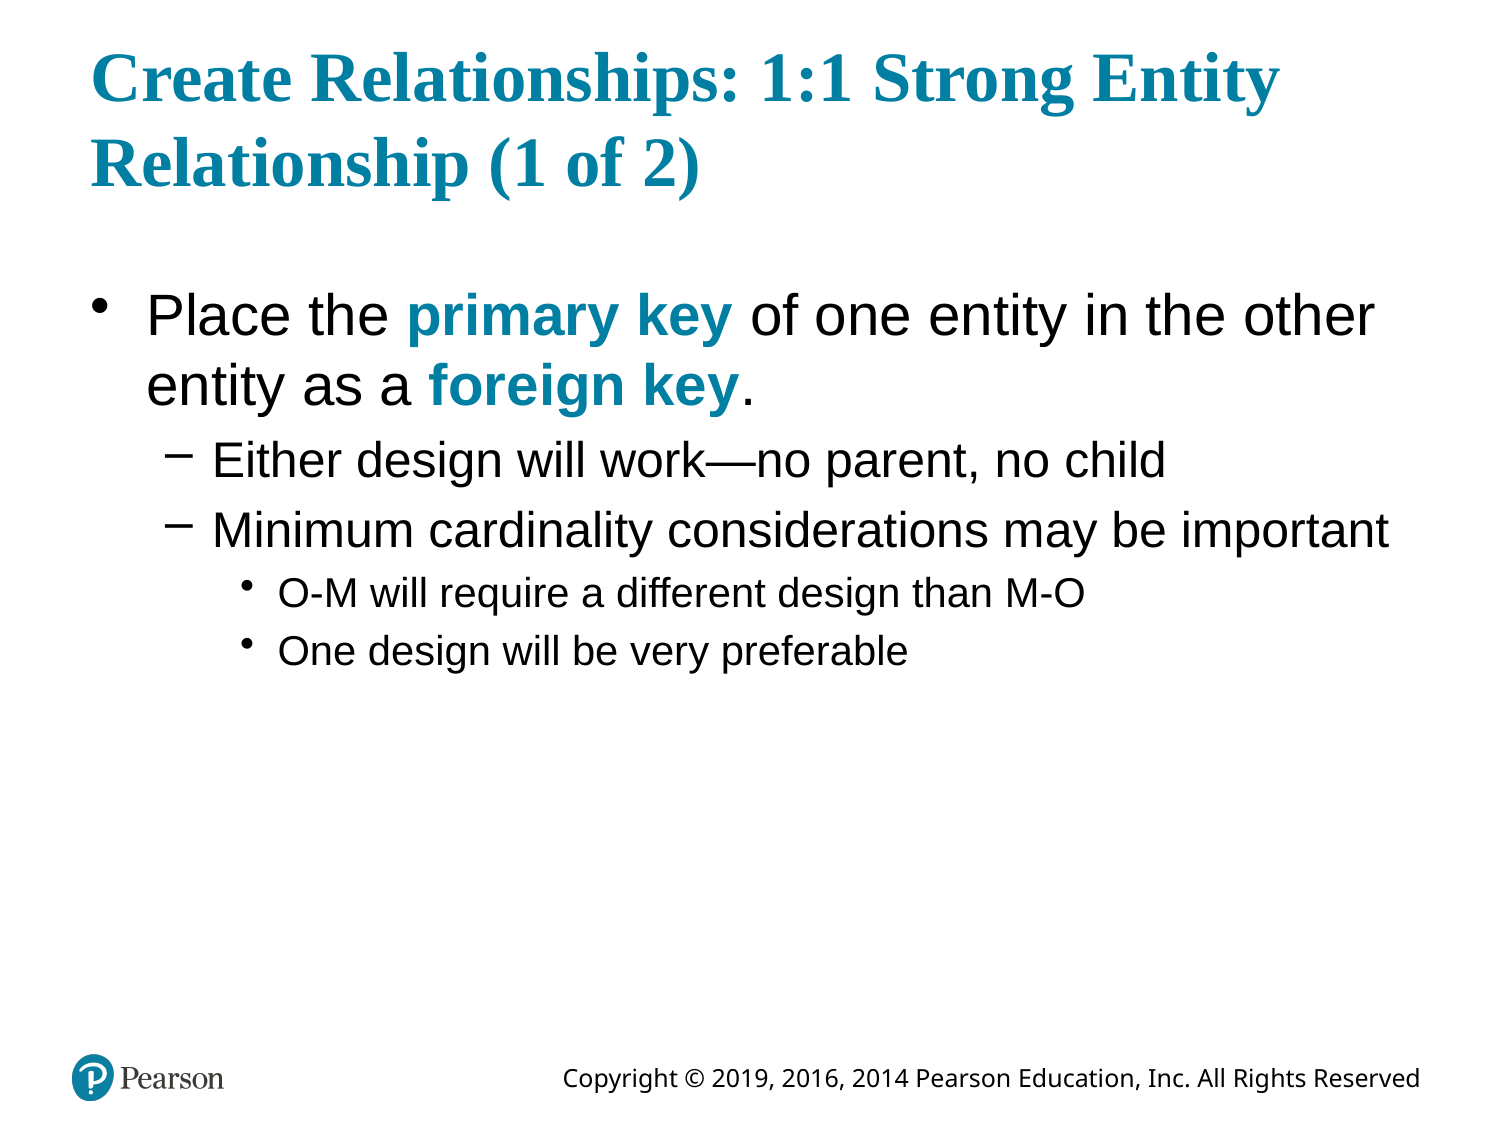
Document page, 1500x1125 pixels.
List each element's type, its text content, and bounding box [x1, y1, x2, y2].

list Place the primary key of one entity in the other entity as a foreign key. Either design will work—no parent, no child Minimum cardinality considerations may be important O-M will require a different design than M-O One design will be very preferable [75, 262, 1425, 1005]
picture [98, 1054, 224, 1101]
picture [80, 1063, 106, 1088]
picture [72, 1087, 83, 1101]
picture [72, 1054, 88, 1070]
title Create Relationships: 1:1 Strong Entity Relationship (1 of 2) [75, 35, 1425, 216]
